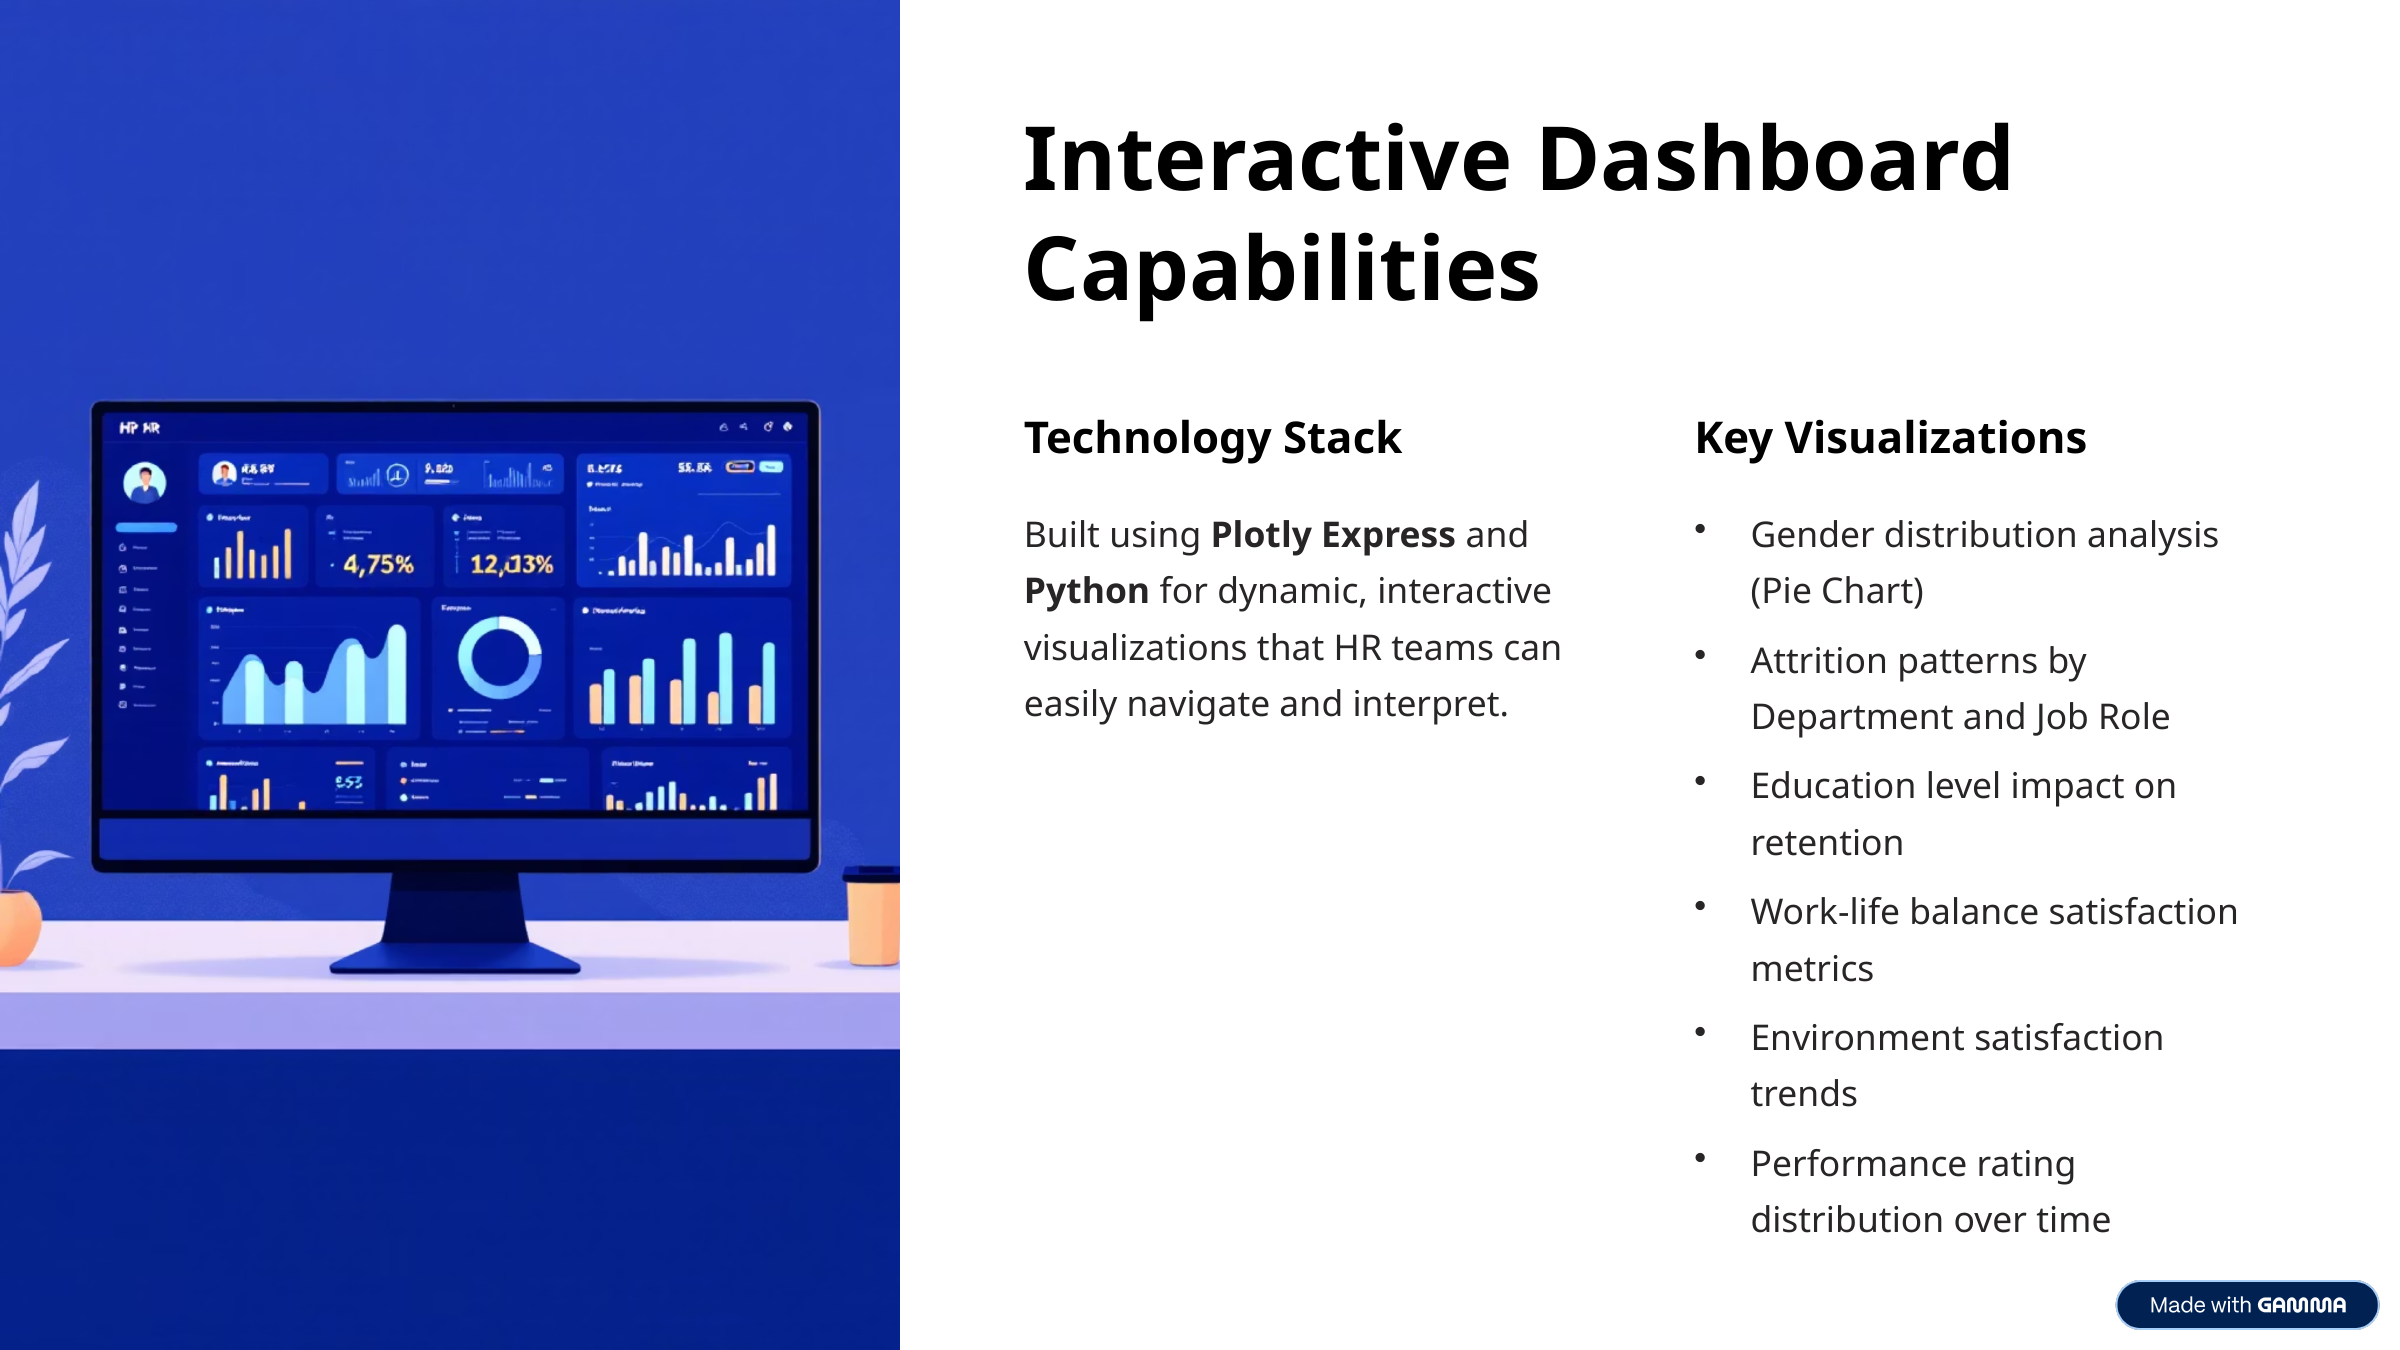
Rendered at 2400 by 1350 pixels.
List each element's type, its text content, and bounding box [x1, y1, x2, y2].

text_box Interactive Dashboard Capabilities [1023, 97, 2276, 319]
text_box Education level impact on retention [1694, 749, 2278, 864]
text_box Performance rating distribution over time [1694, 1127, 2278, 1241]
text_box Key Visualizations [1694, 407, 2138, 463]
text_box Attrition patterns by Department and Job Role [1694, 623, 2278, 738]
picture [0, 0, 900, 1350]
text_box Gender distribution analysis (Pie Chart) [1694, 498, 2278, 612]
text_box Built using Plotly Express and Python for dynamic, interactive visualizations that HR teams can easily navigate and interpret. [1023, 498, 1607, 725]
text_box Technology Stack [1024, 407, 1467, 463]
text_box Work-life balance satisfaction metrics [1694, 875, 2278, 989]
picture [2106, 1271, 2389, 1339]
text_box Environment satisfaction trends [1694, 1001, 2278, 1115]
